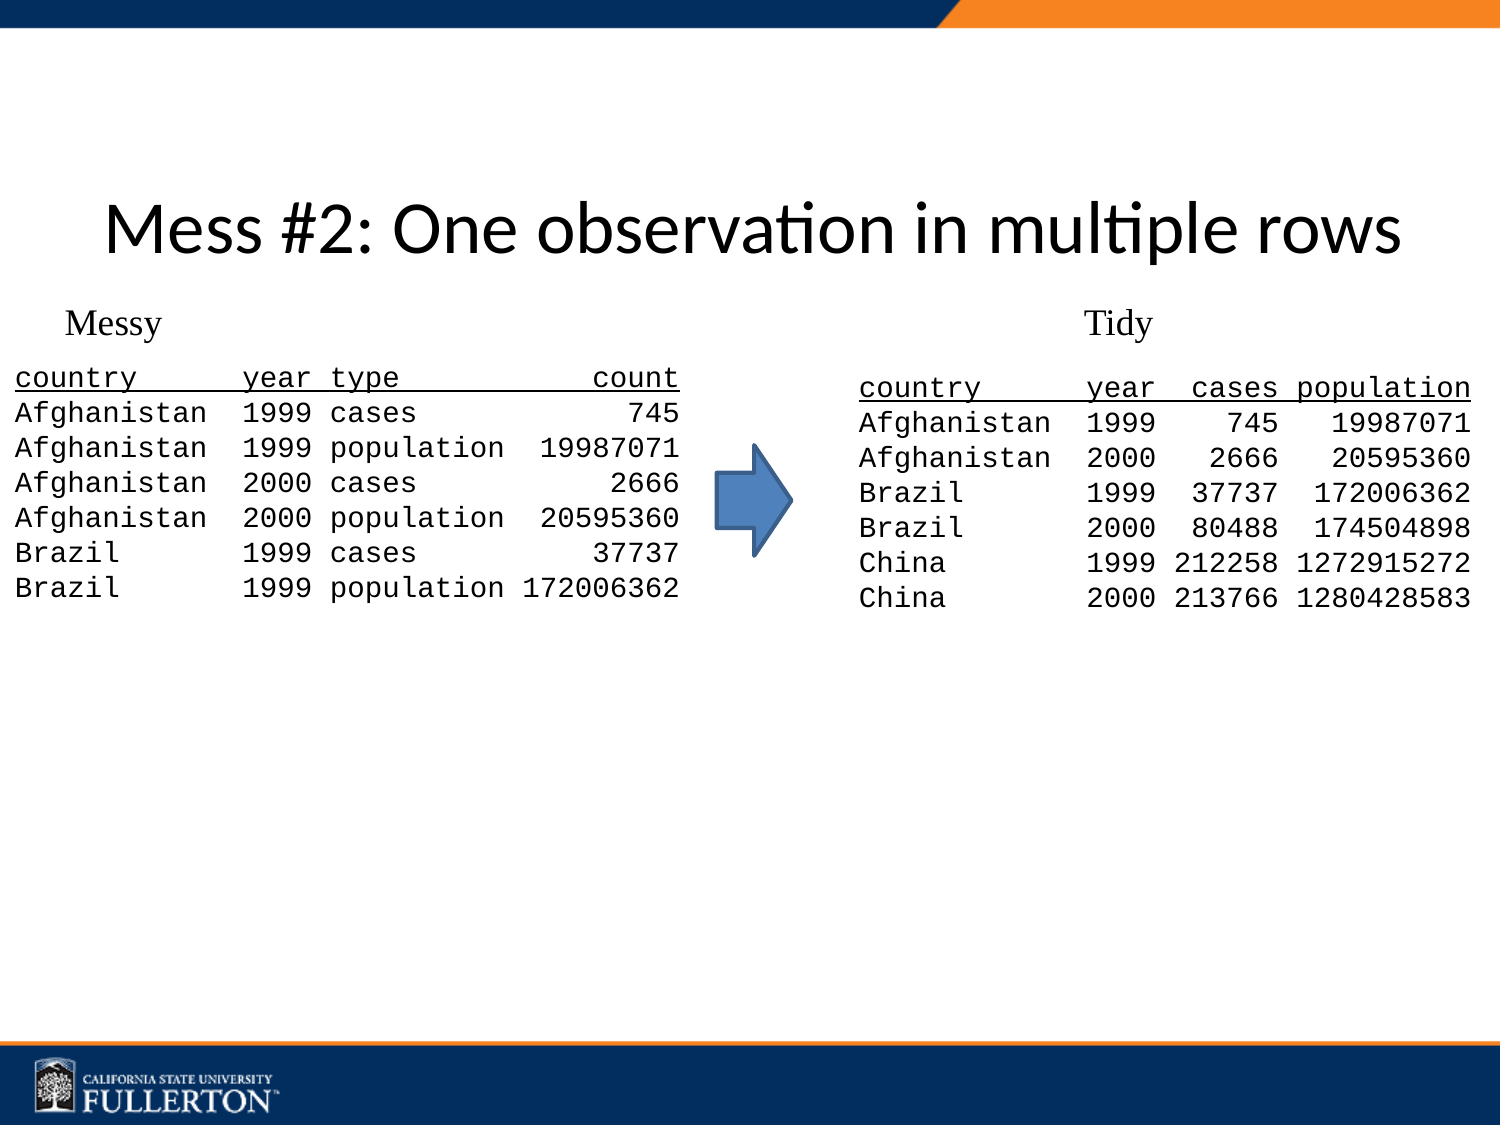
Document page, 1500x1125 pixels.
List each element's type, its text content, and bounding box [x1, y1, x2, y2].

picture [0, 0, 1500, 1125]
title Mess #2: One observation in multiple rows [84, 175, 1424, 272]
text_box Tidy [1069, 290, 1169, 351]
text_box country year type count Afghanistan 1999 cases 745 Afghanistan 1999 population 19987071 Afghanistan 2000 cases 2666 Afghanistan 2000 population 20595360 Brazil 1999 cases 37737 Brazil 1999 population 172006362 [0, 351, 814, 611]
text_box [714, 443, 794, 558]
text_box Messy [49, 290, 178, 351]
text_box country year cases population Afghanistan 1999 745 19987071 Afghanistan 2000 2666 20595360 Brazil 1999 37737 172006362 Brazil 2000 80488 174504898 China 1999 212258 1272915272 China 2000 213766 1280428583 [844, 361, 1495, 621]
